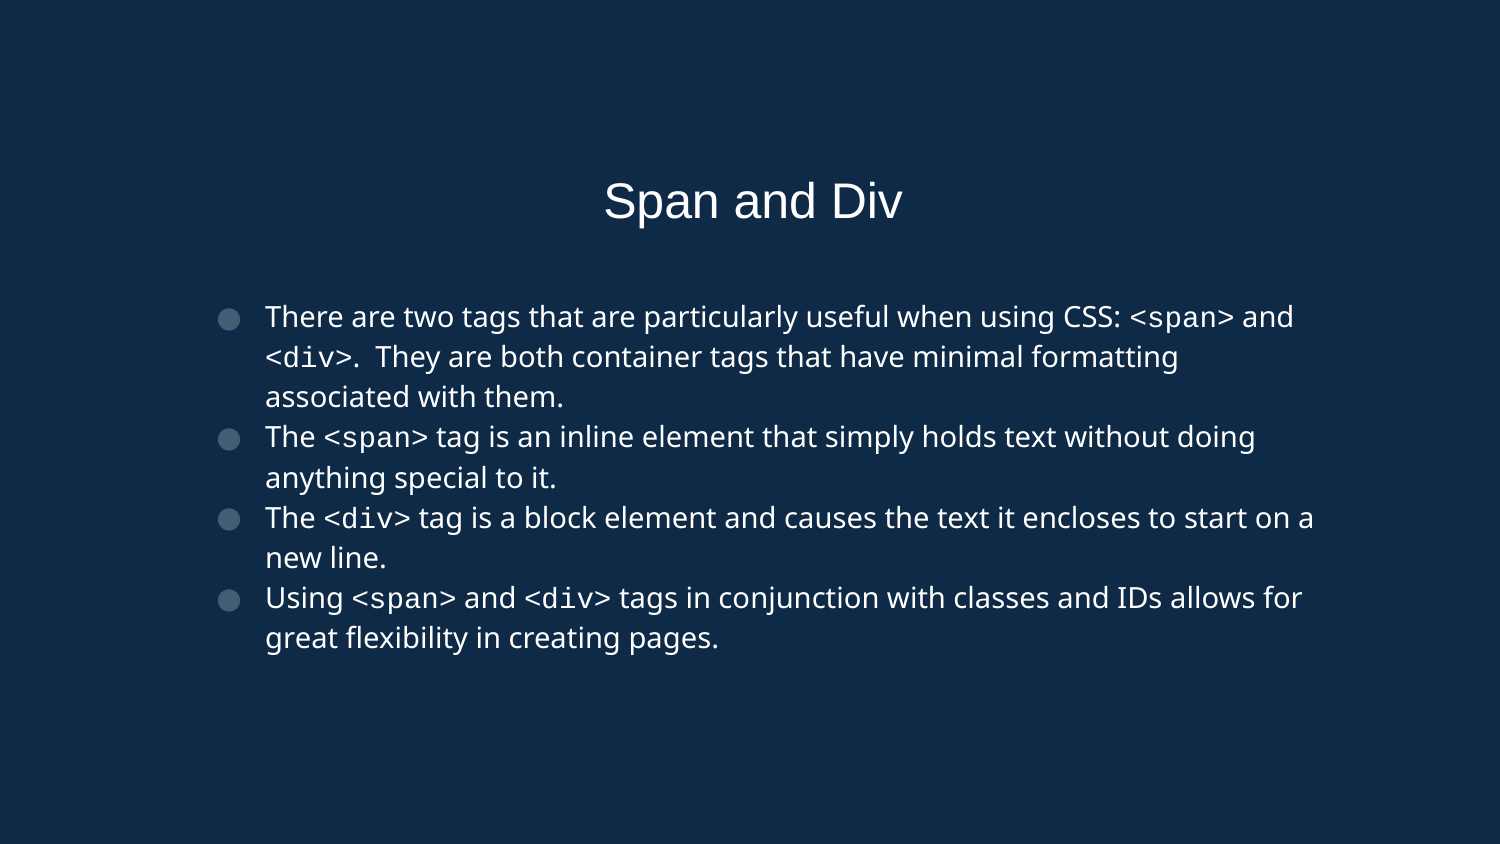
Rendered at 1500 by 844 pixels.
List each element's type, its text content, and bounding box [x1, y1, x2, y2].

title Span and Div [175, 153, 1332, 233]
list There are two tags that are particularly useful when using CSS: <span> and <div>. They are both container tags that have minimal formatting associated with them. The <span> tag is an inline element that simply holds text without doing anything special to it. The <div> tag is a block element and causes the text it encloses to start on a new line. Using <span> and <div> tags in conjunction with classes and IDs allows for great flexibility in creating pages. [175, 278, 1332, 689]
